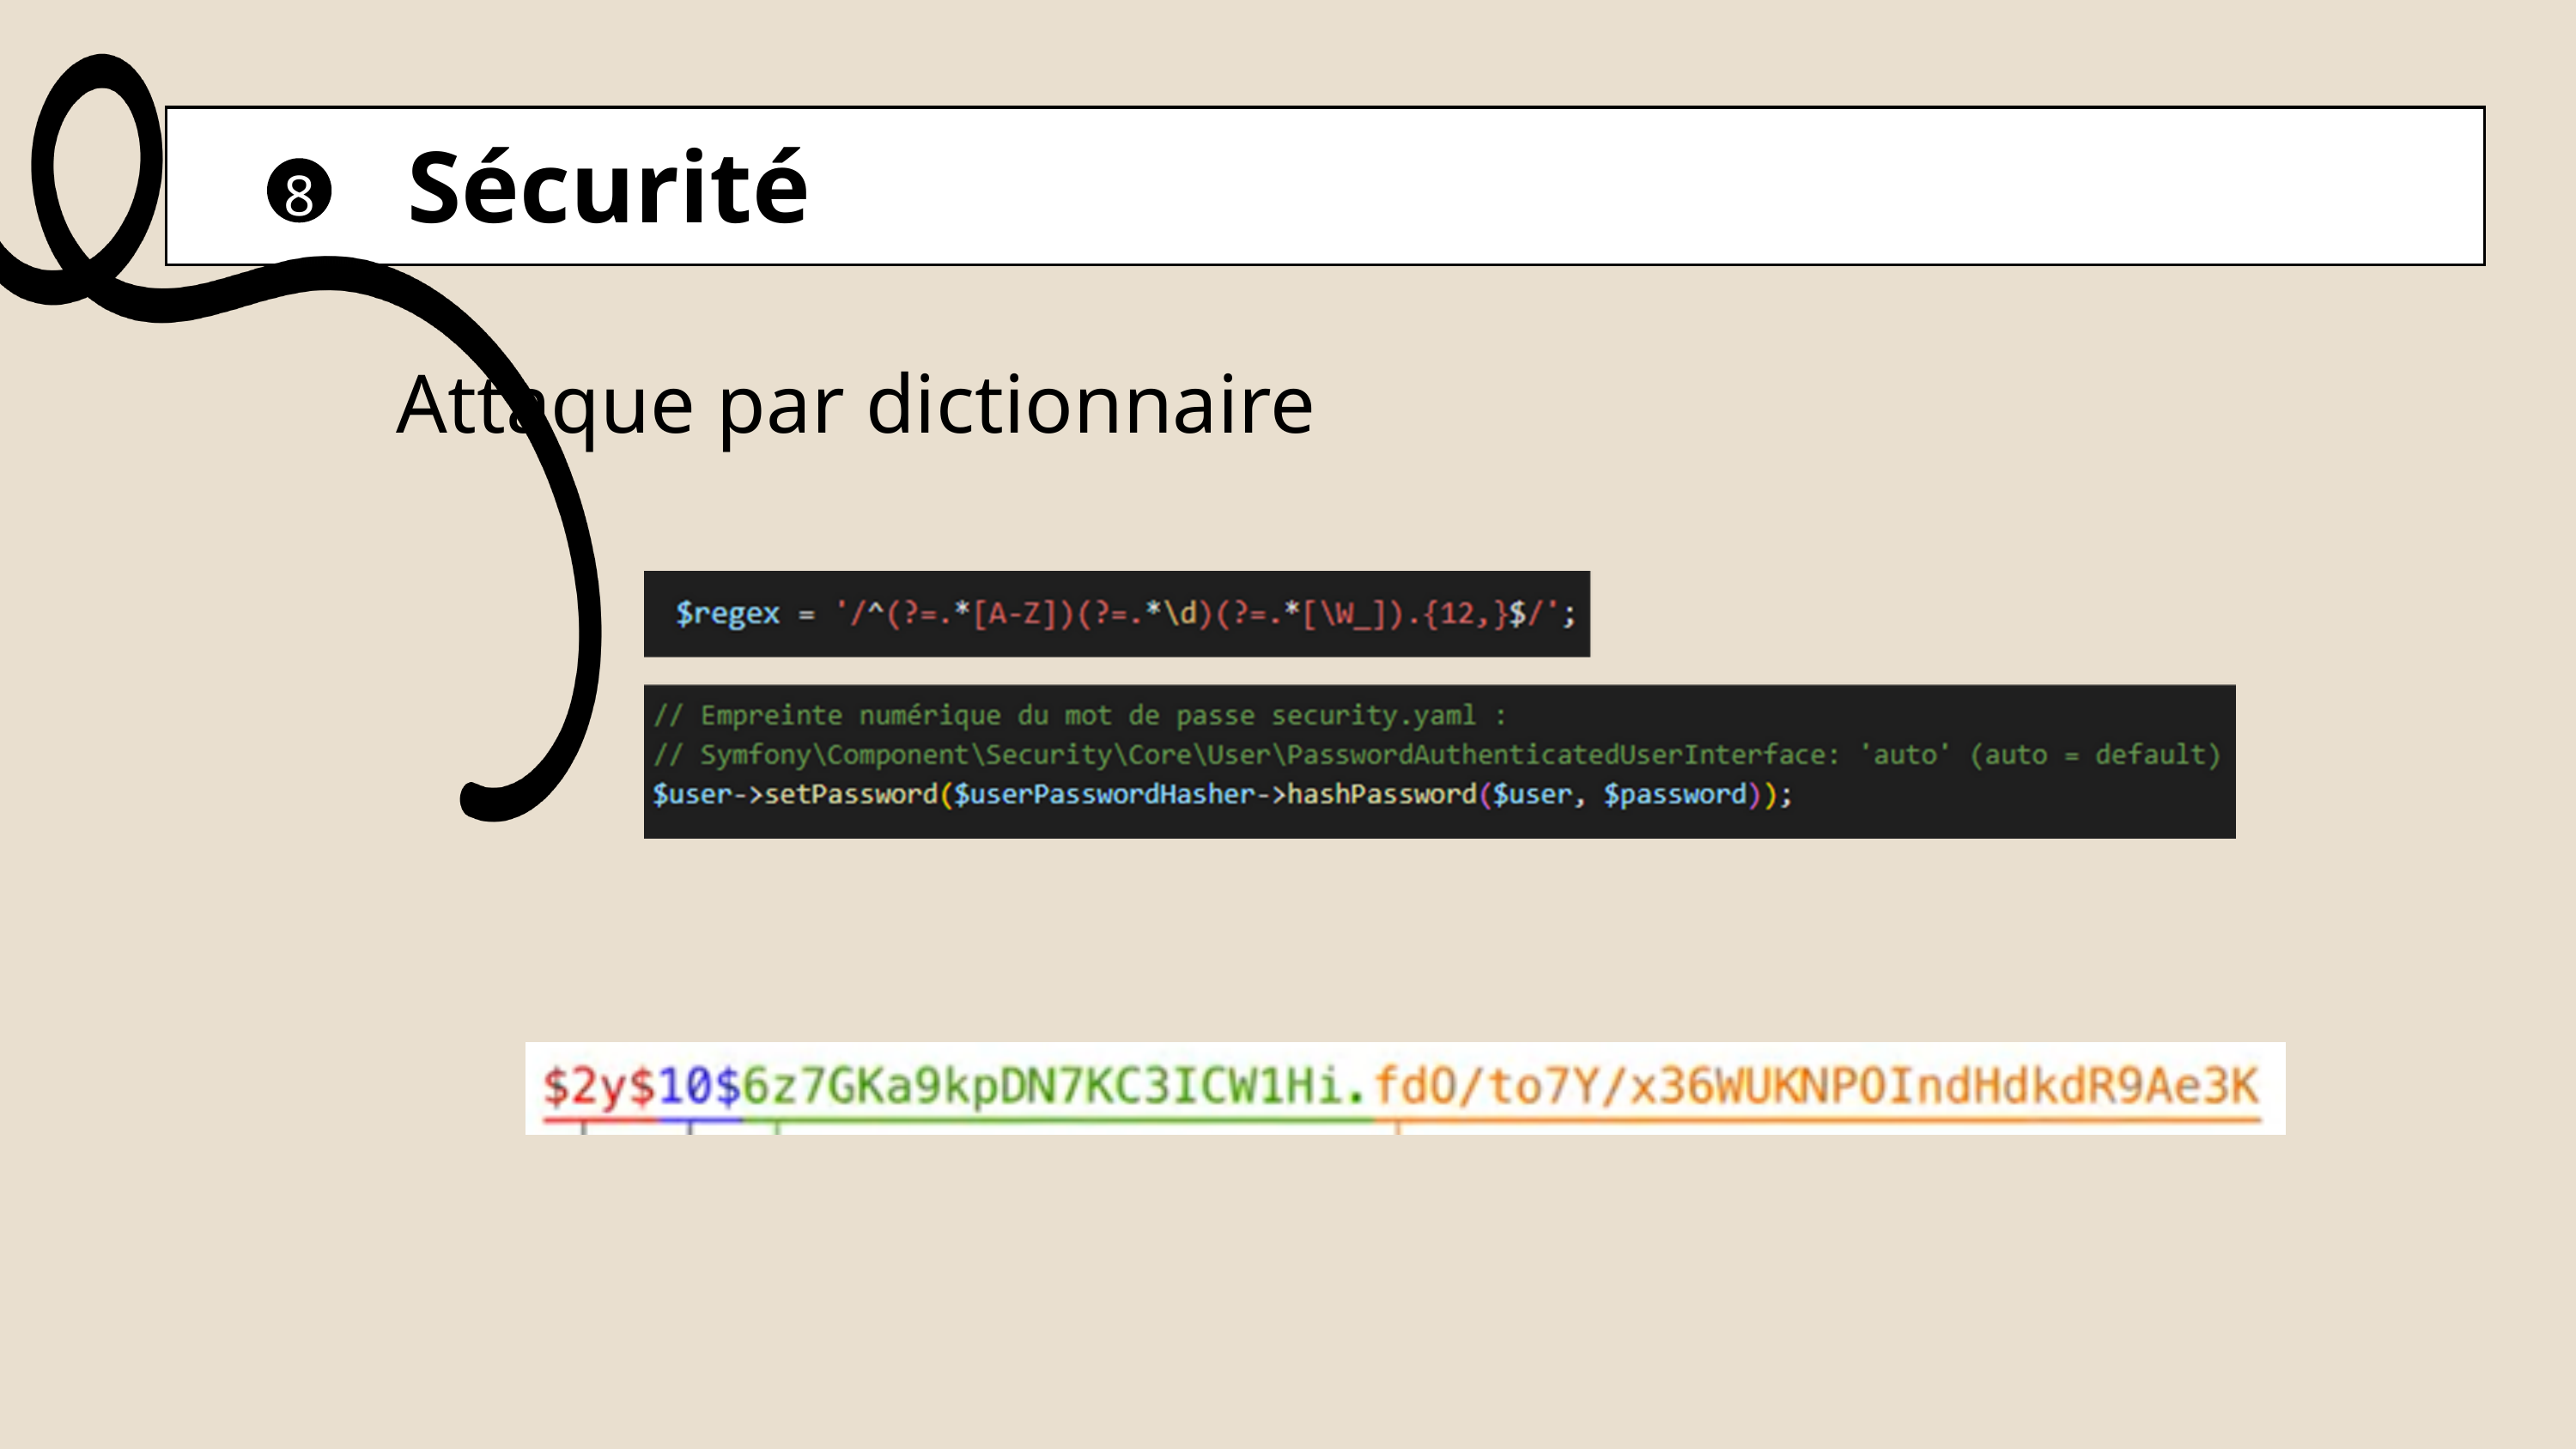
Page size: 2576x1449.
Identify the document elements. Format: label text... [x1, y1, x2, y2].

text_box [0, 0, 611, 829]
text_box Attaque par dictionnaire [611, 336, 1778, 450]
text_box [643, 571, 2236, 839]
picture [526, 1041, 2286, 1136]
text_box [266, 149, 332, 224]
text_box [166, 106, 2485, 265]
